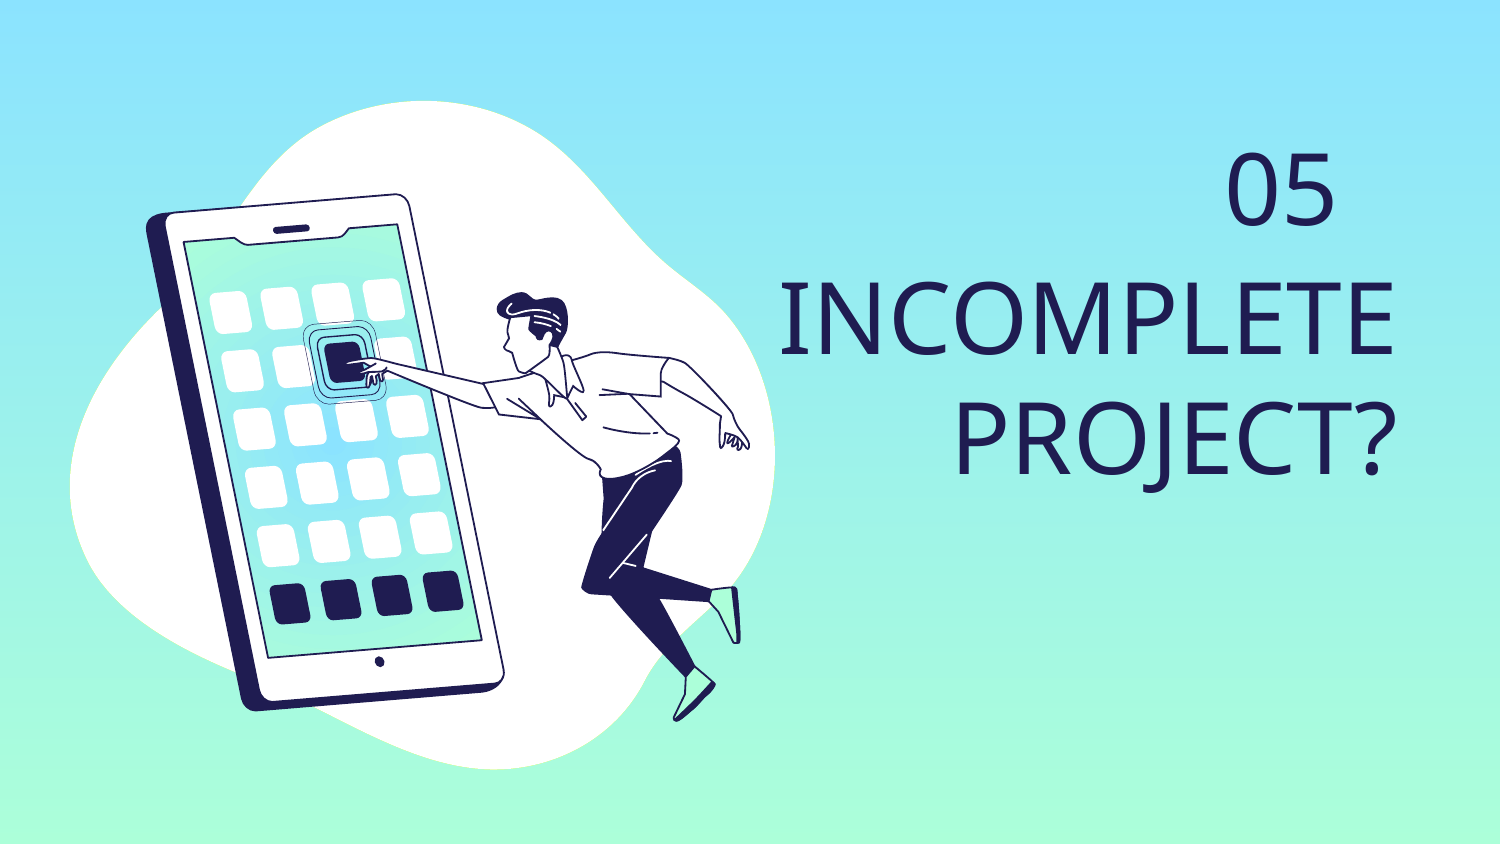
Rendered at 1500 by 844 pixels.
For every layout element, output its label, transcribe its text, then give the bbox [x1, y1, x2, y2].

title INCOMPLETE PROJECT? [798, 237, 1414, 512]
title 05 [918, 129, 1355, 260]
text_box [46, 100, 794, 770]
